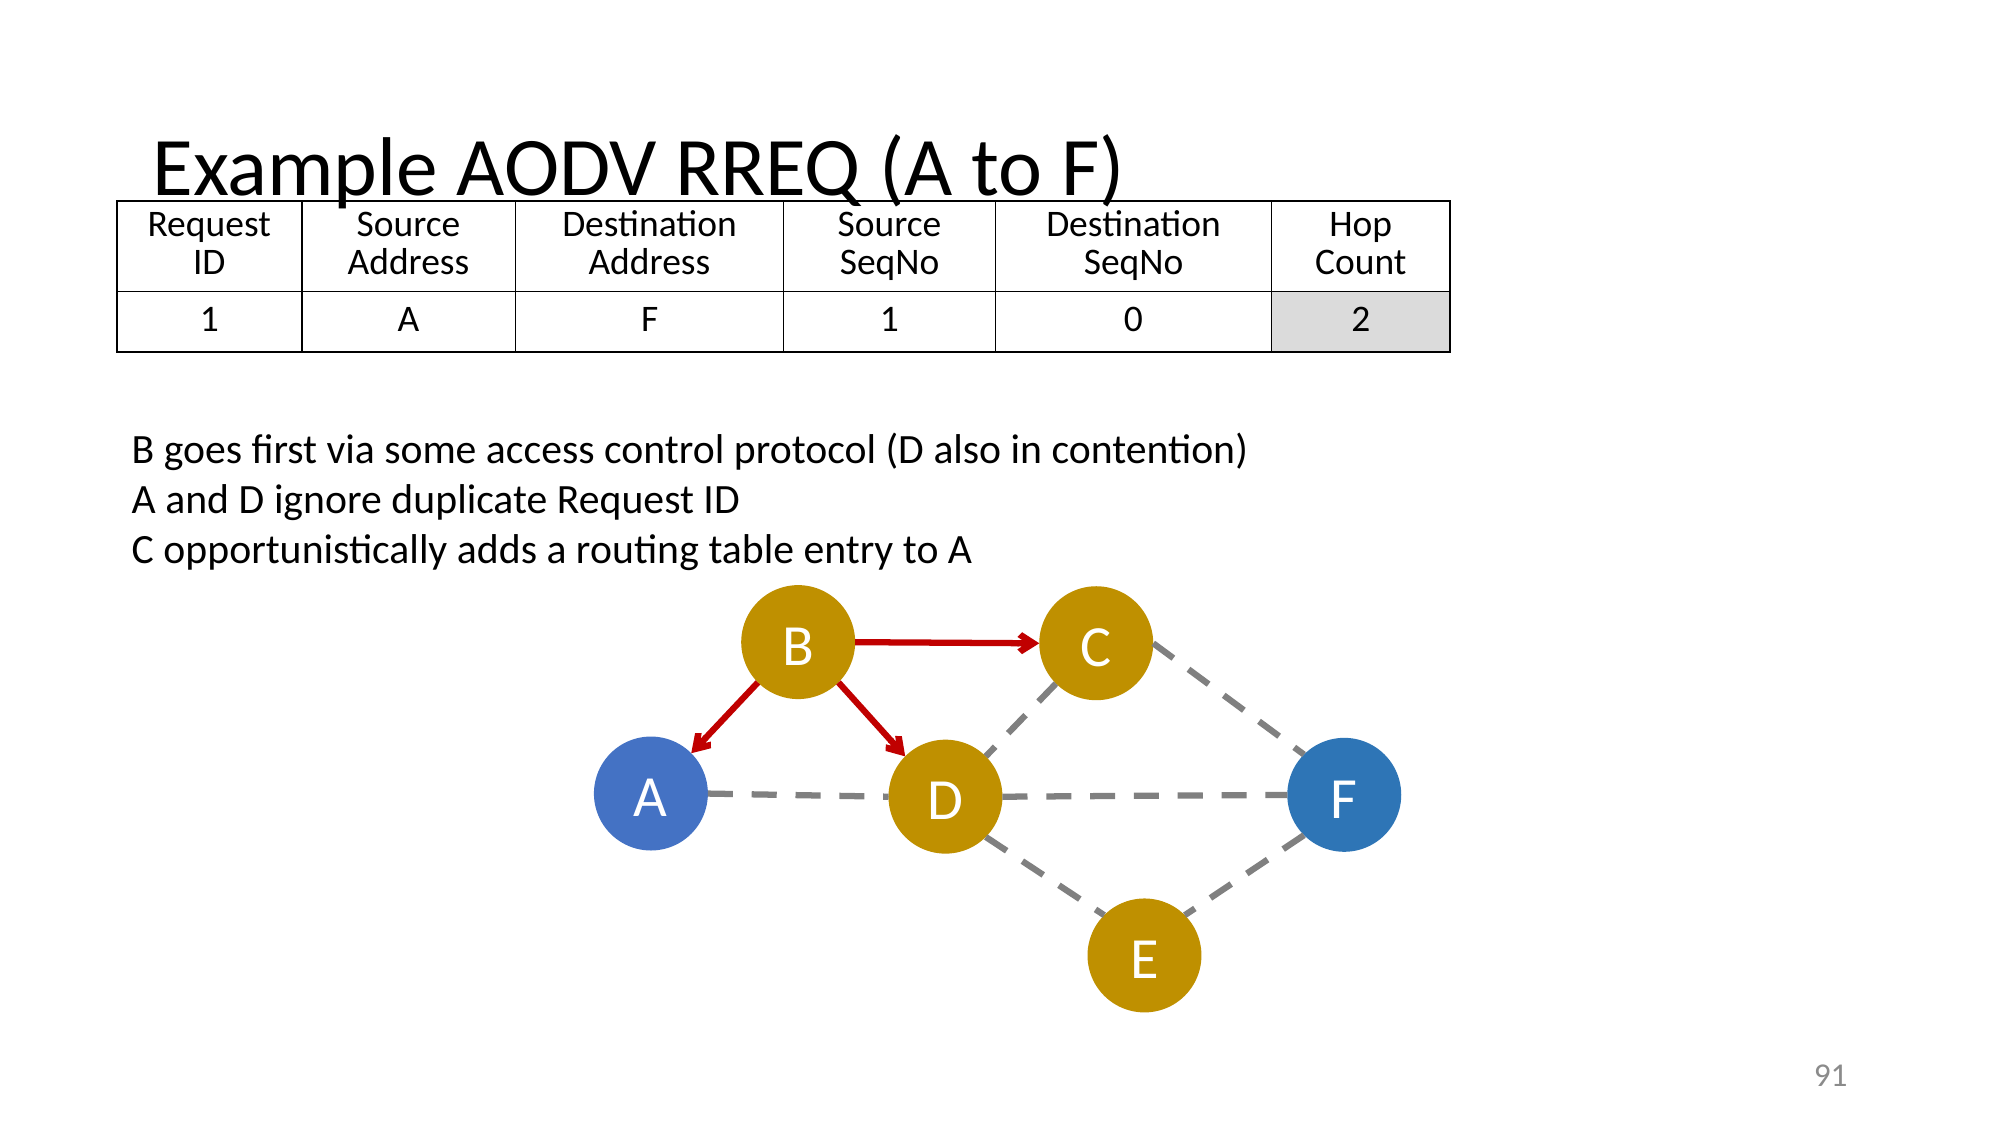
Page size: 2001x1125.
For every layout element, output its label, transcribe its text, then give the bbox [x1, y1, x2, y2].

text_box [707, 793, 889, 797]
table_cell 1 [784, 292, 995, 351]
table_cell 1 [118, 292, 301, 351]
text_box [691, 682, 758, 754]
table_header Request ID [118, 202, 301, 291]
text_box D [887, 738, 1004, 855]
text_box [1153, 643, 1305, 755]
text_box C [1038, 585, 1155, 702]
table_header Source SeqNo [784, 202, 995, 291]
table_header Destination Address [516, 202, 783, 291]
text_box B goes first via some access control protocol (D also in contention) A and D ignore duplicate Request ID C opportunistically adds a routing table entry to A [116, 414, 1824, 579]
table_cell A [303, 292, 515, 351]
table_header Hop Count [1272, 202, 1449, 291]
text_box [1184, 835, 1304, 916]
table_header Destination SeqNo [996, 202, 1271, 291]
text_box A [592, 735, 709, 852]
slide_number 91 [1412, 1042, 1863, 1103]
text_box E [1086, 897, 1203, 1014]
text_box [985, 683, 1056, 757]
table_header Source Address [303, 202, 515, 291]
table_cell F [516, 292, 783, 351]
table_cell 0 [996, 292, 1271, 351]
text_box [985, 836, 1105, 916]
text_box B [740, 584, 857, 701]
table_cell 2 [1272, 292, 1449, 351]
text_box F [1286, 736, 1403, 853]
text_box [838, 682, 906, 757]
title Example AODV RREQ (A to F) [137, 59, 1863, 278]
